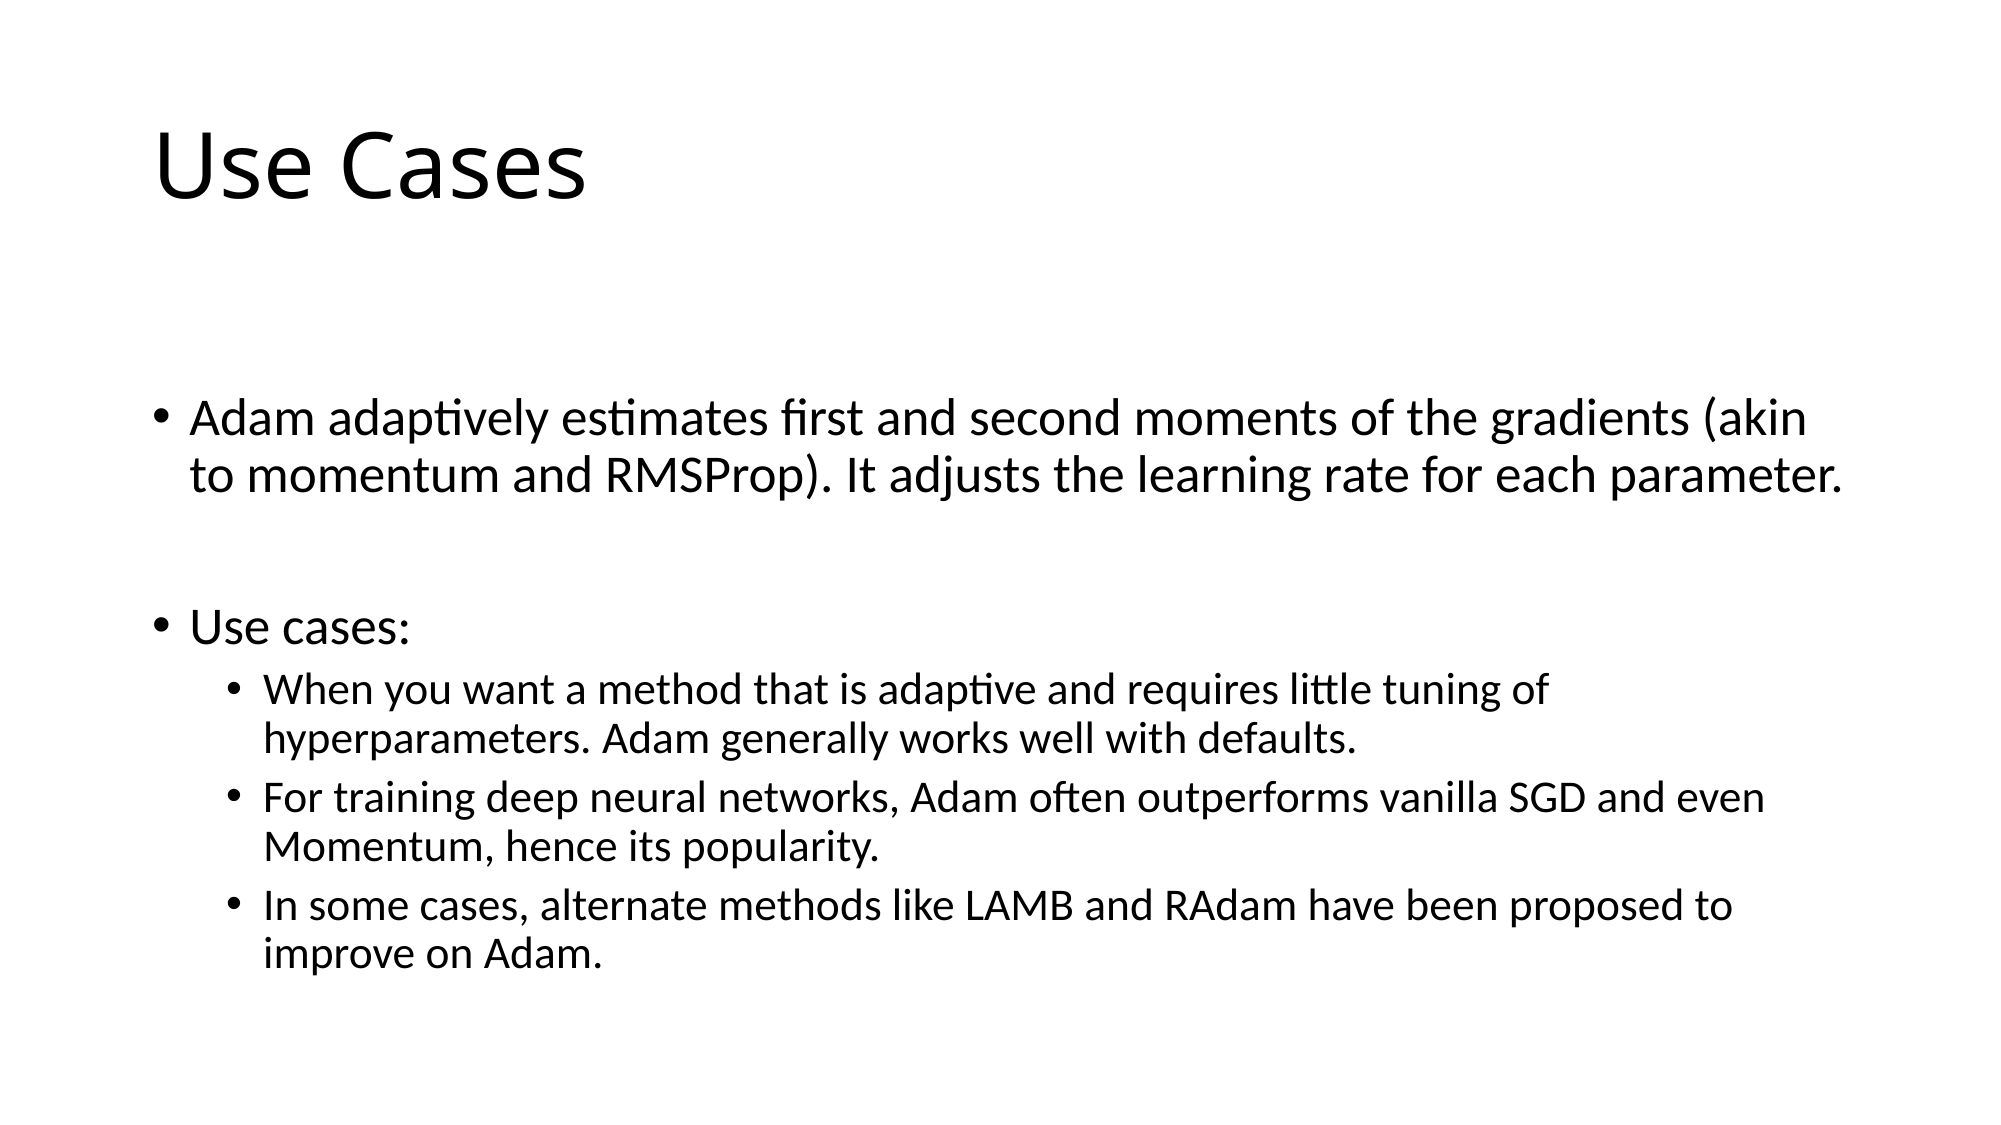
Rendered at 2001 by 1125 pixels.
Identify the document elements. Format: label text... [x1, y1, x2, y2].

title Use Cases [137, 59, 1863, 278]
list Adam adaptively estimates first and second moments of the gradients (akin to momentum and RMSProp). It adjusts the learning rate for each parameter. Use cases: When you want a method that is adaptive and requires little tuning of hyperparameters. Adam generally works well with defaults. For training deep neural networks, Adam often outperforms vanilla SGD and even Momentum, hence its popularity. In some cases, alternate methods like LAMB and RAdam have been proposed to improve on Adam. [137, 299, 1863, 1014]
